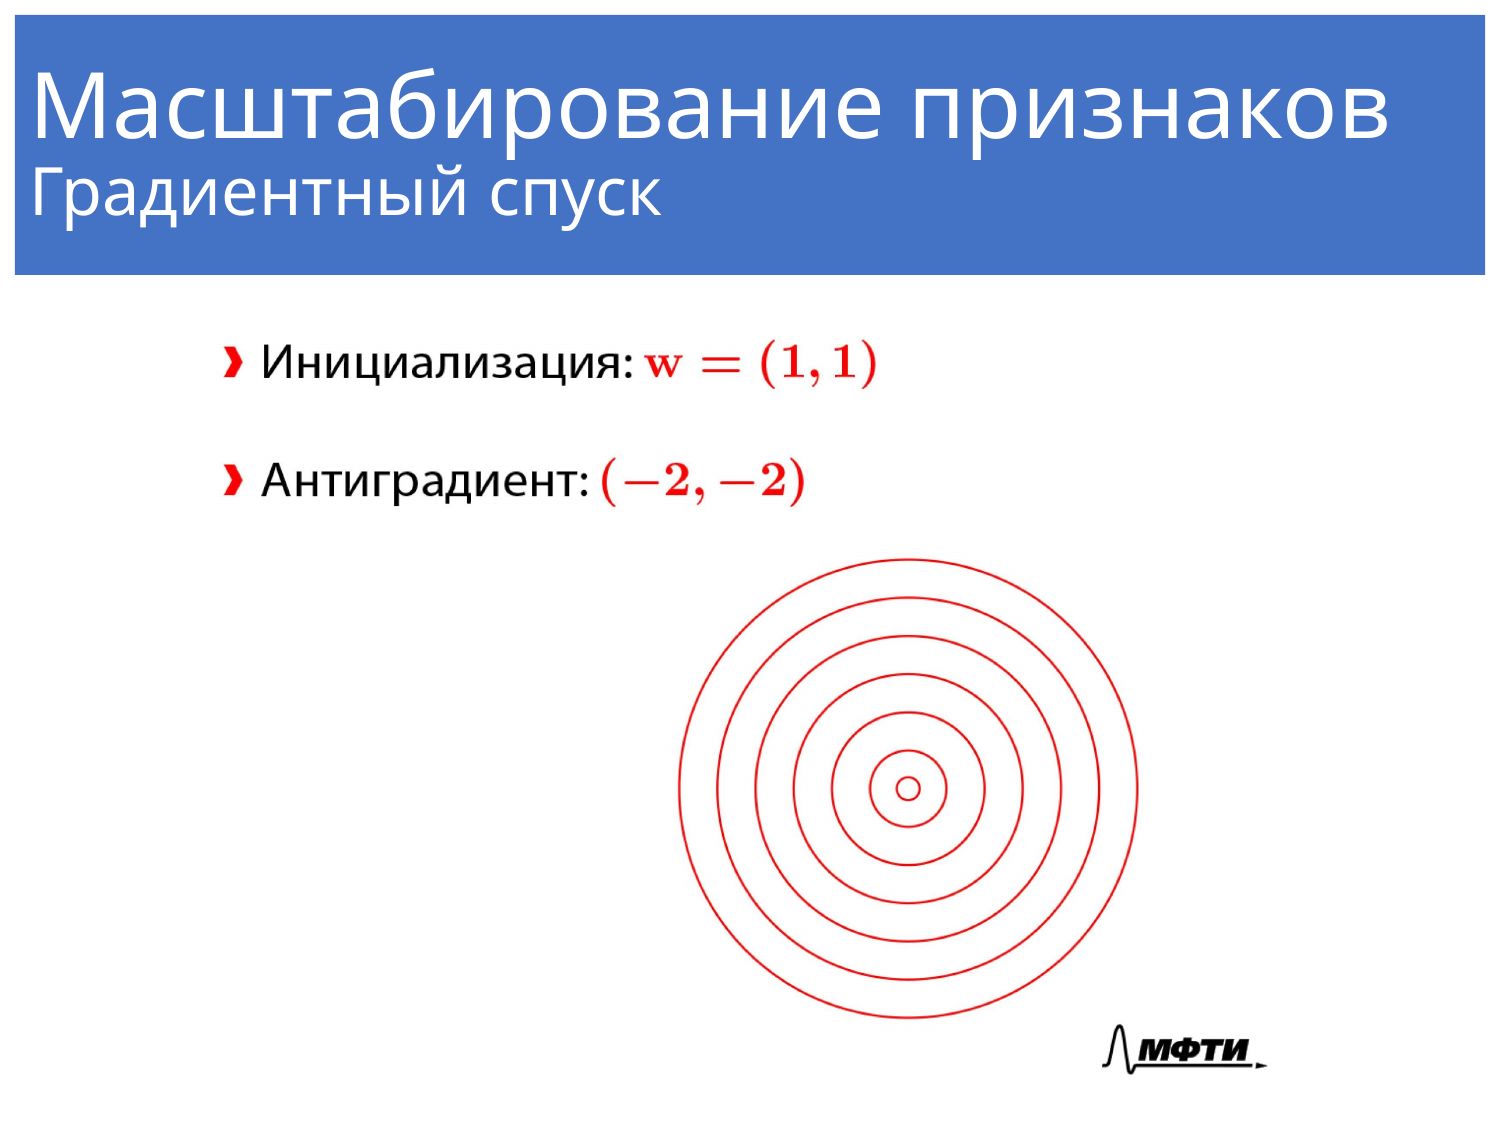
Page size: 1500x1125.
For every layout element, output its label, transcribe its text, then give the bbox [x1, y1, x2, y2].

picture [177, 295, 1306, 1111]
title Масштабирование признаков Градиентный спуск [14, 14, 1486, 275]
